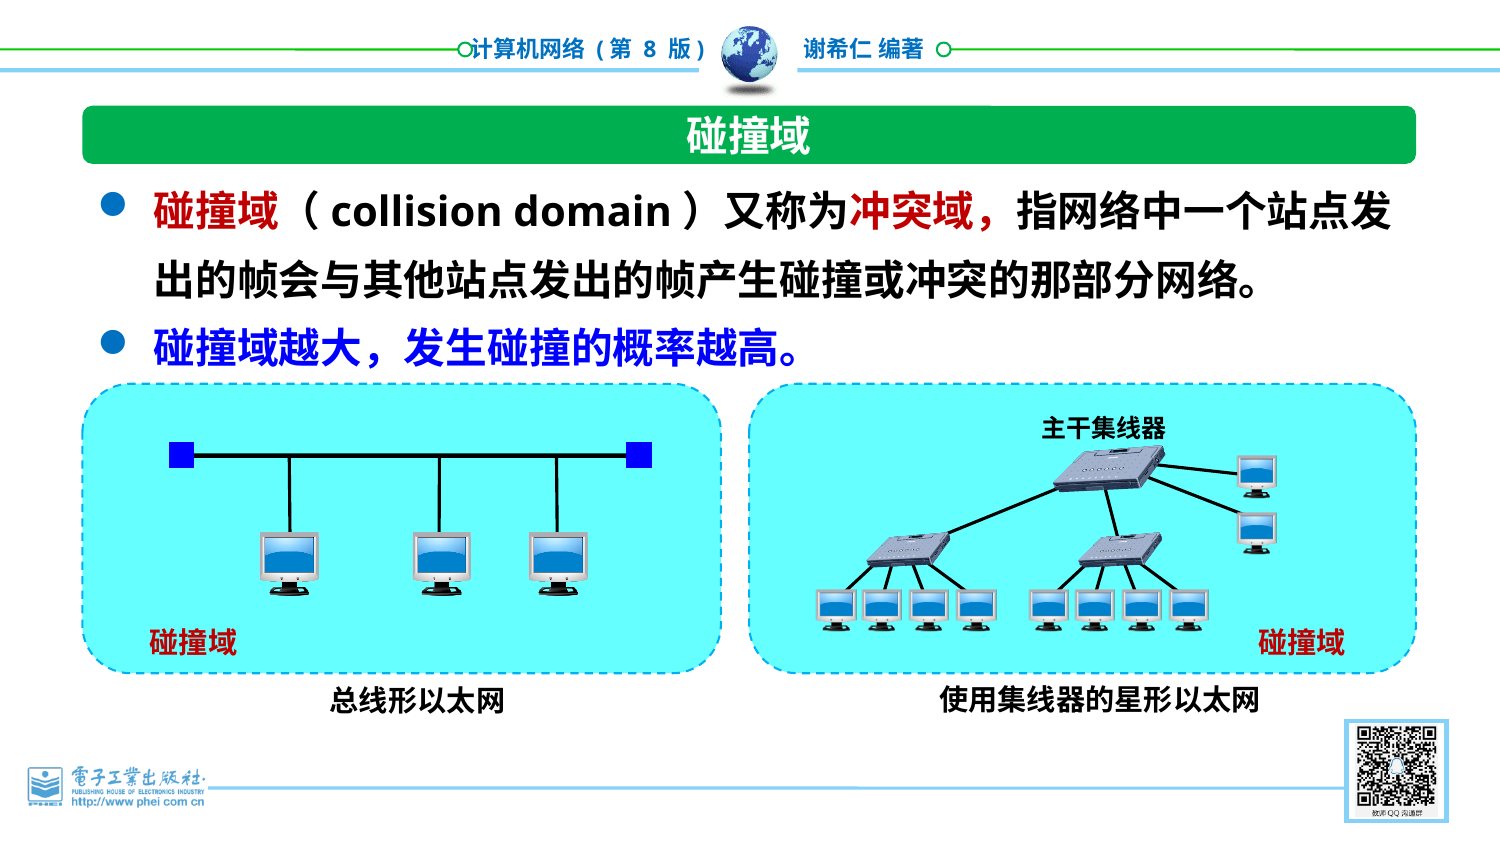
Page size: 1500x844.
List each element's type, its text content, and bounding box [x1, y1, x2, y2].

picture [1051, 444, 1169, 497]
picture [23, 764, 208, 809]
picture [719, 24, 779, 100]
picture [1233, 510, 1279, 556]
picture [1118, 587, 1164, 633]
picture [1355, 724, 1438, 817]
text_box 主干集线器 [1013, 405, 1194, 450]
text_box 碰撞域 [134, 616, 253, 667]
picture [255, 529, 323, 597]
picture [865, 531, 953, 572]
text_box [82, 105, 671, 164]
picture [906, 587, 952, 633]
picture [953, 587, 999, 633]
picture [1077, 531, 1165, 572]
text_box [626, 443, 651, 467]
text_box 碰撞域 [671, 101, 827, 167]
text_box 总线形以太网 [314, 674, 521, 725]
picture [1166, 587, 1211, 633]
text_box [82, 383, 721, 674]
text_box 碰撞域 [1243, 616, 1361, 667]
picture [1233, 453, 1279, 499]
text_box [749, 383, 1416, 674]
picture [1026, 587, 1117, 633]
text_box [827, 105, 1417, 164]
picture [813, 587, 904, 633]
text_box [169, 443, 194, 467]
text_box 使用集线器的星形以太网 [924, 674, 1276, 724]
picture [524, 529, 592, 597]
picture [407, 529, 476, 597]
text_box 碰撞域（collision domain）又称为冲突域，指网络中一个站点发出的帧会与其他站点发出的帧产生碰撞或冲突的那部分网络。 碰撞域越大，发生碰撞的概率越高。 [82, 158, 1416, 380]
